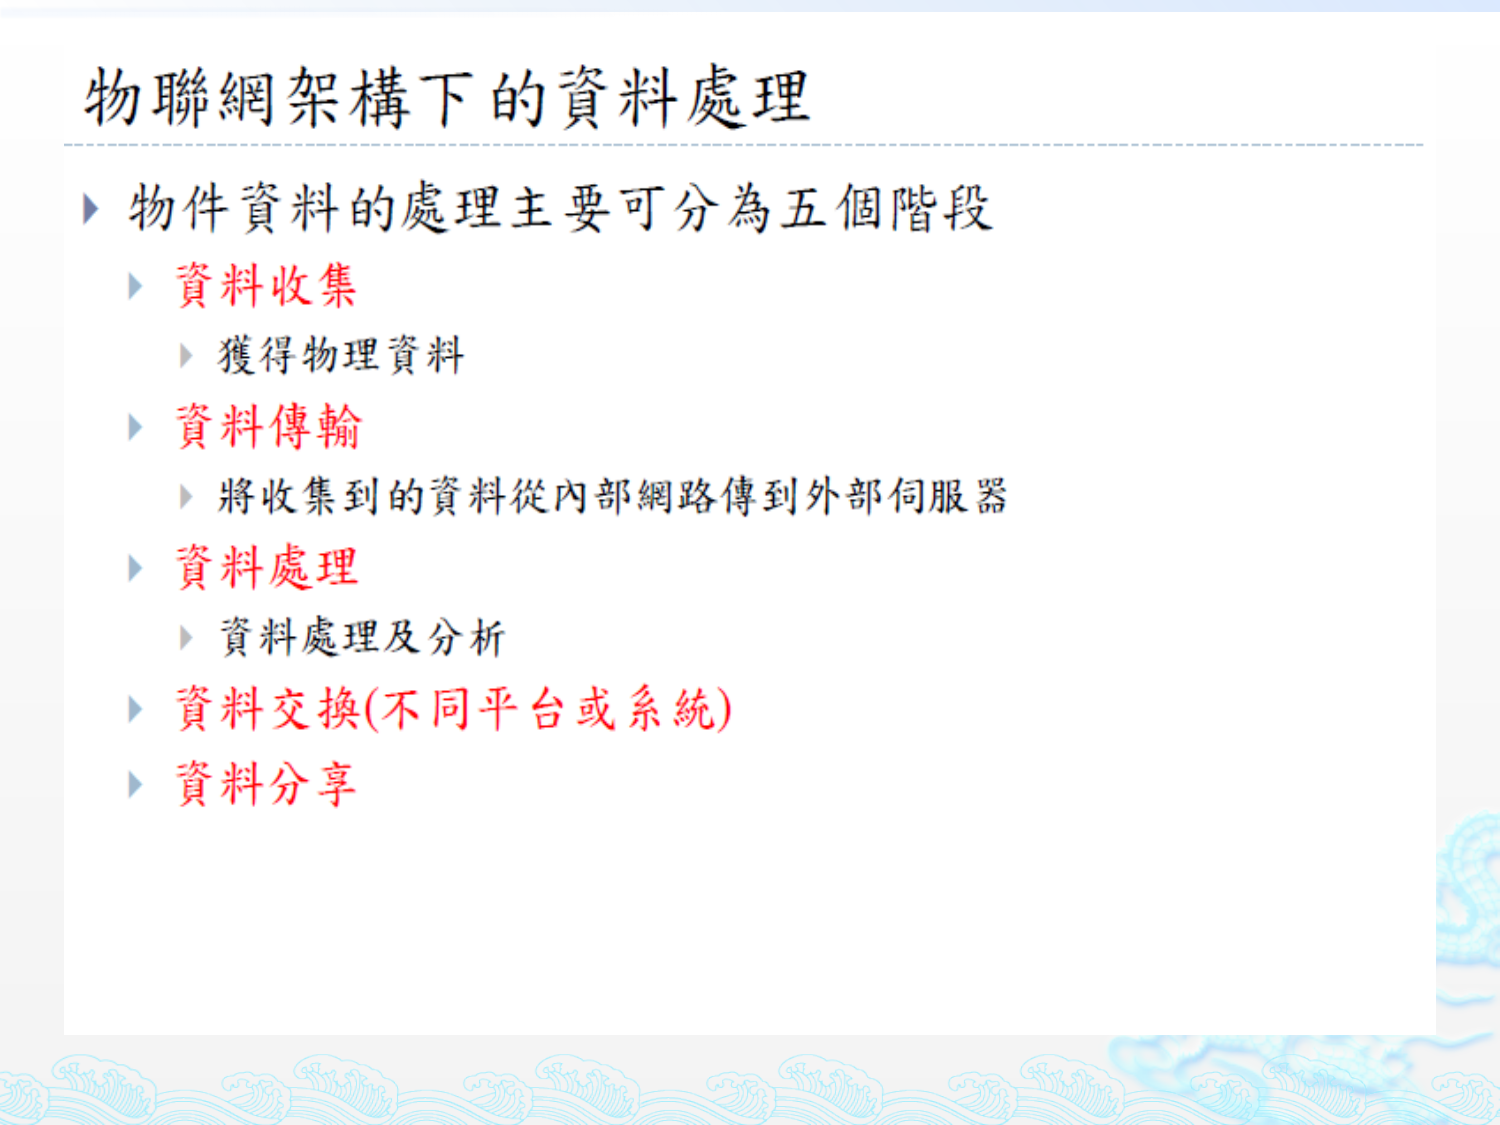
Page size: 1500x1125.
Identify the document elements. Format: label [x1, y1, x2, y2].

picture [64, 42, 1436, 1036]
